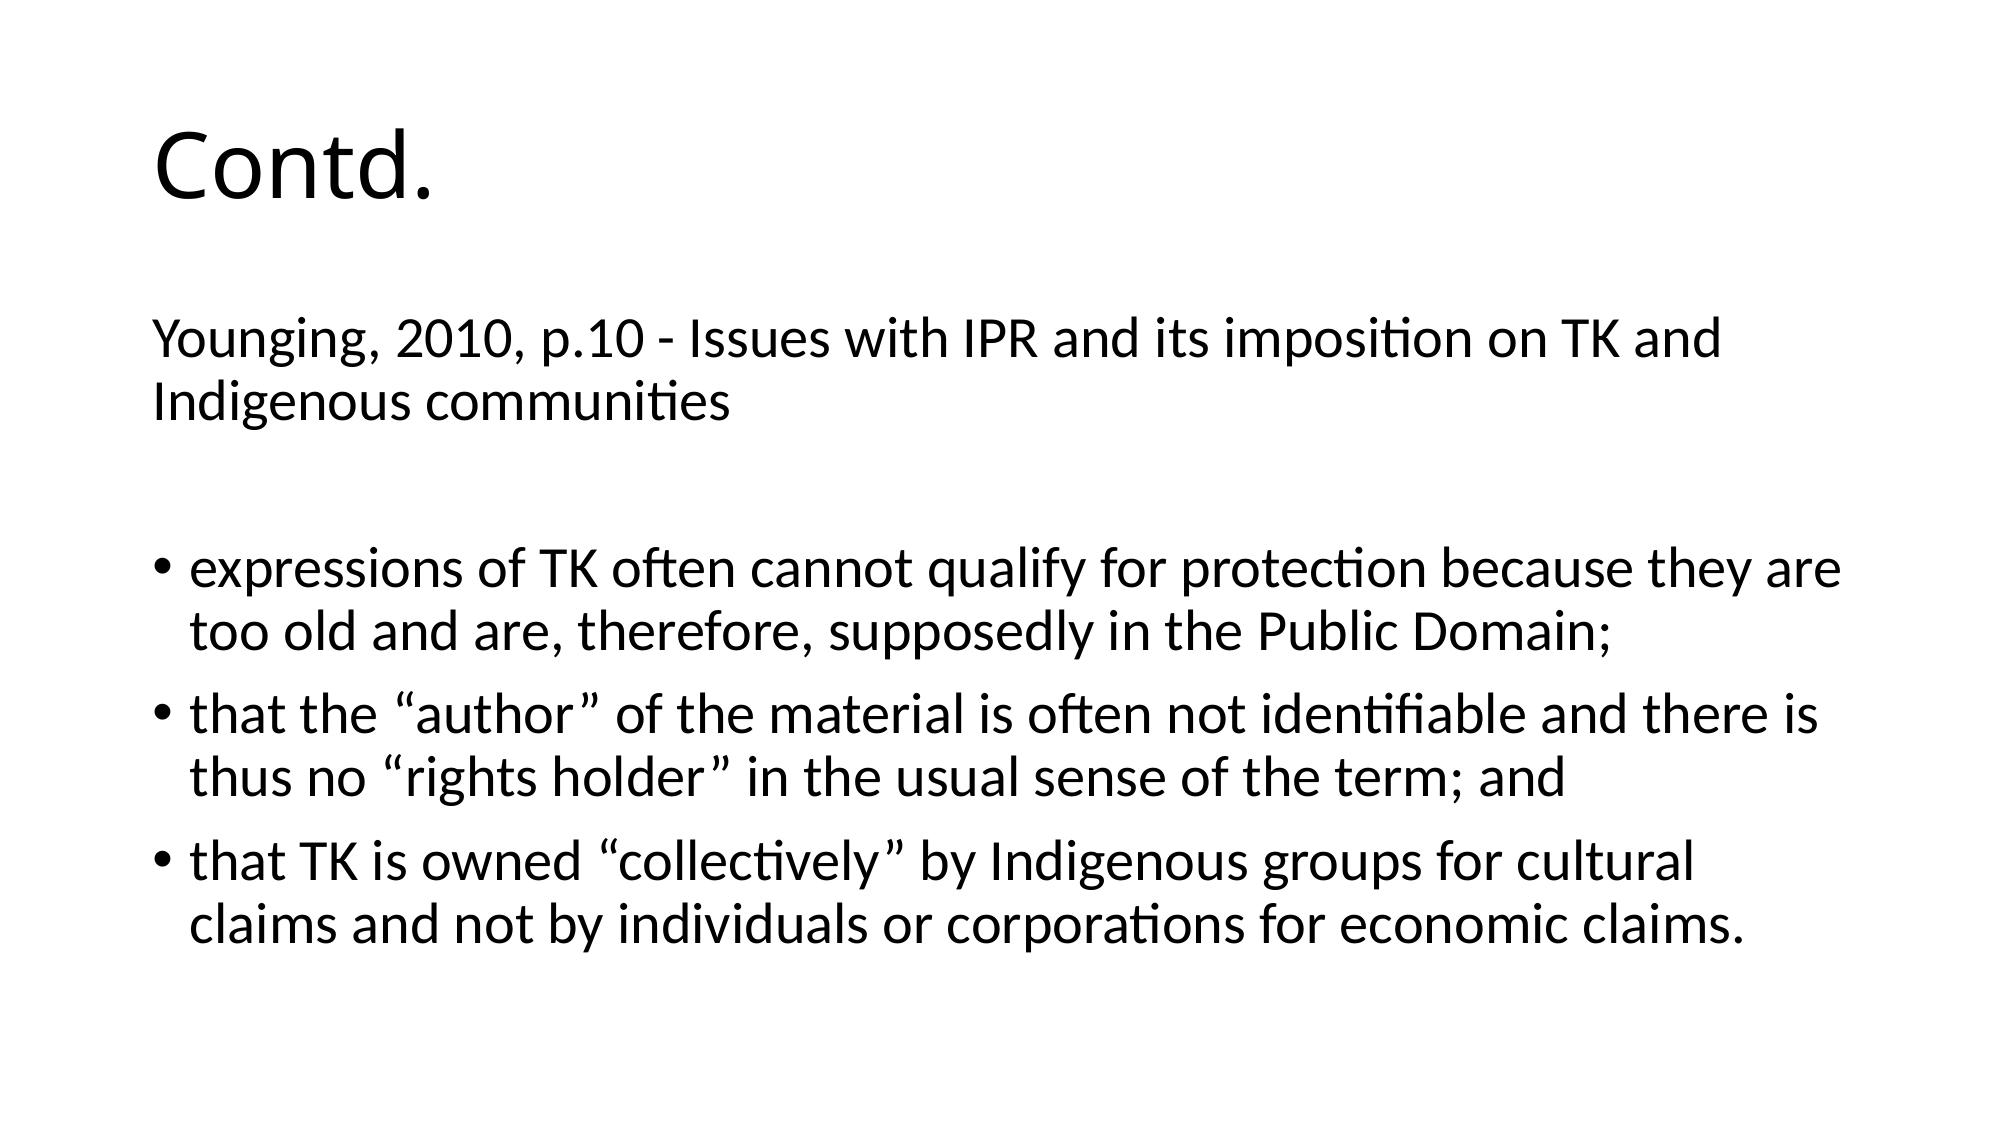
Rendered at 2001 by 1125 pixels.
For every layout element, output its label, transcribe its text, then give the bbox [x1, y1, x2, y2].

list Younging, 2010, p.10 - Issues with IPR and its imposition on TK and Indigenous communities expressions of TK often cannot qualify for protection because they are too old and are, therefore, supposedly in the Public Domain; that the “author” of the material is often not identifiable and there is thus no “rights holder” in the usual sense of the term; and that TK is owned “collectively” by Indigenous groups for cultural claims and not by individuals or corporations for economic claims. [137, 299, 1863, 1014]
title Contd. [137, 59, 1863, 278]
